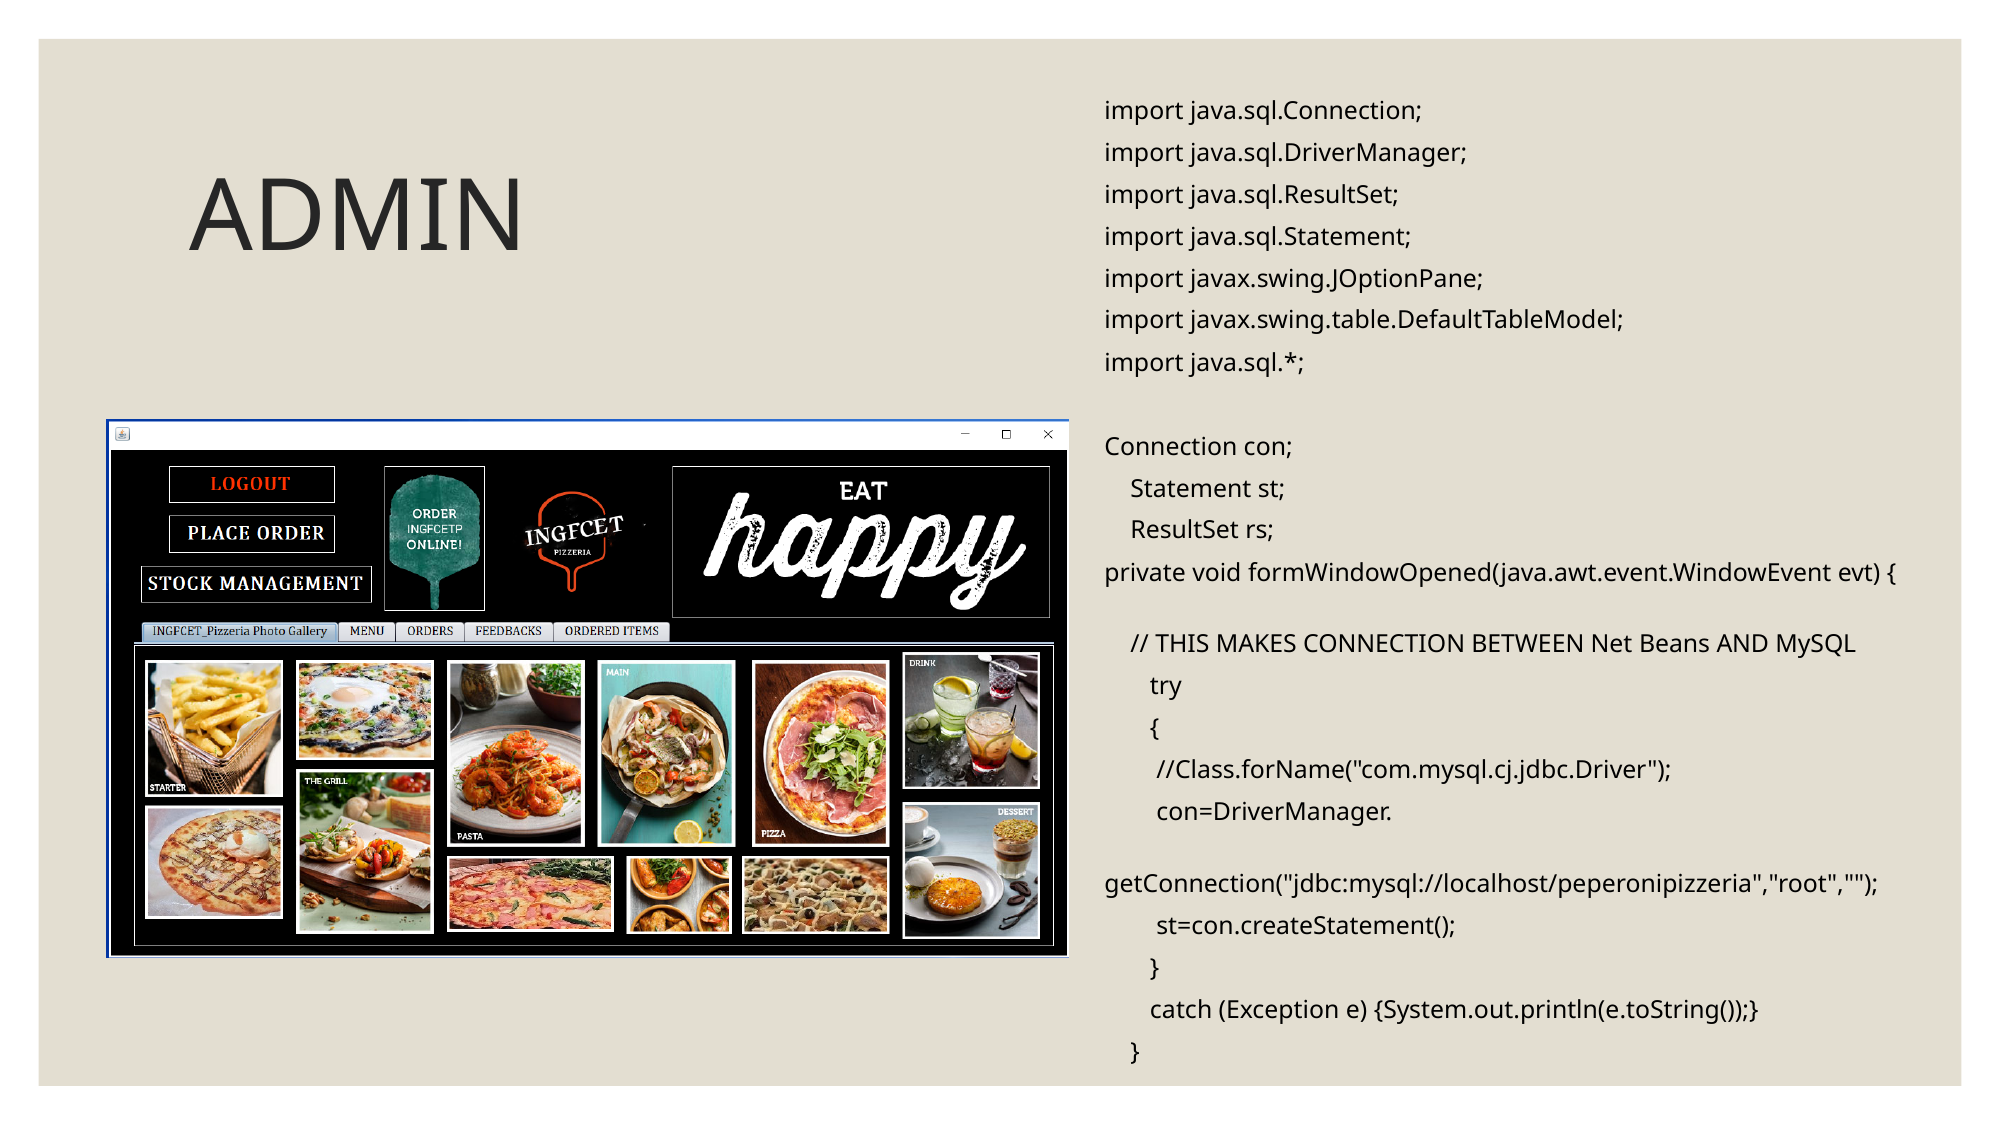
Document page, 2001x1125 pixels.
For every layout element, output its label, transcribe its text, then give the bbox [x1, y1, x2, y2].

title ADMIN [174, 105, 1089, 331]
list import java.sql.Connection; import java.sql.DriverManager; import java.sql.ResultSet; import java.sql.Statement; import javax.swing.JOptionPane; import javax.swing.table.DefaultTableModel; import java.sql.*; Connection con; Statement st; ResultSet rs; private void formWindowOpened(java.awt.event.WindowEvent evt) { // THIS MAKES CONNECTION BETWEEN Net Beans AND MySQL try { //Class.forName("com.mysql.cj.jdbc.Driver"); con=DriverManager. getConnection("jdbc:mysql://localhost/peperonipizzeria","root",""); st=con.createStatement(); } catch (Exception e) {System.out.println(e.toString());} } [1089, 86, 1935, 1085]
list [106, 419, 1069, 958]
